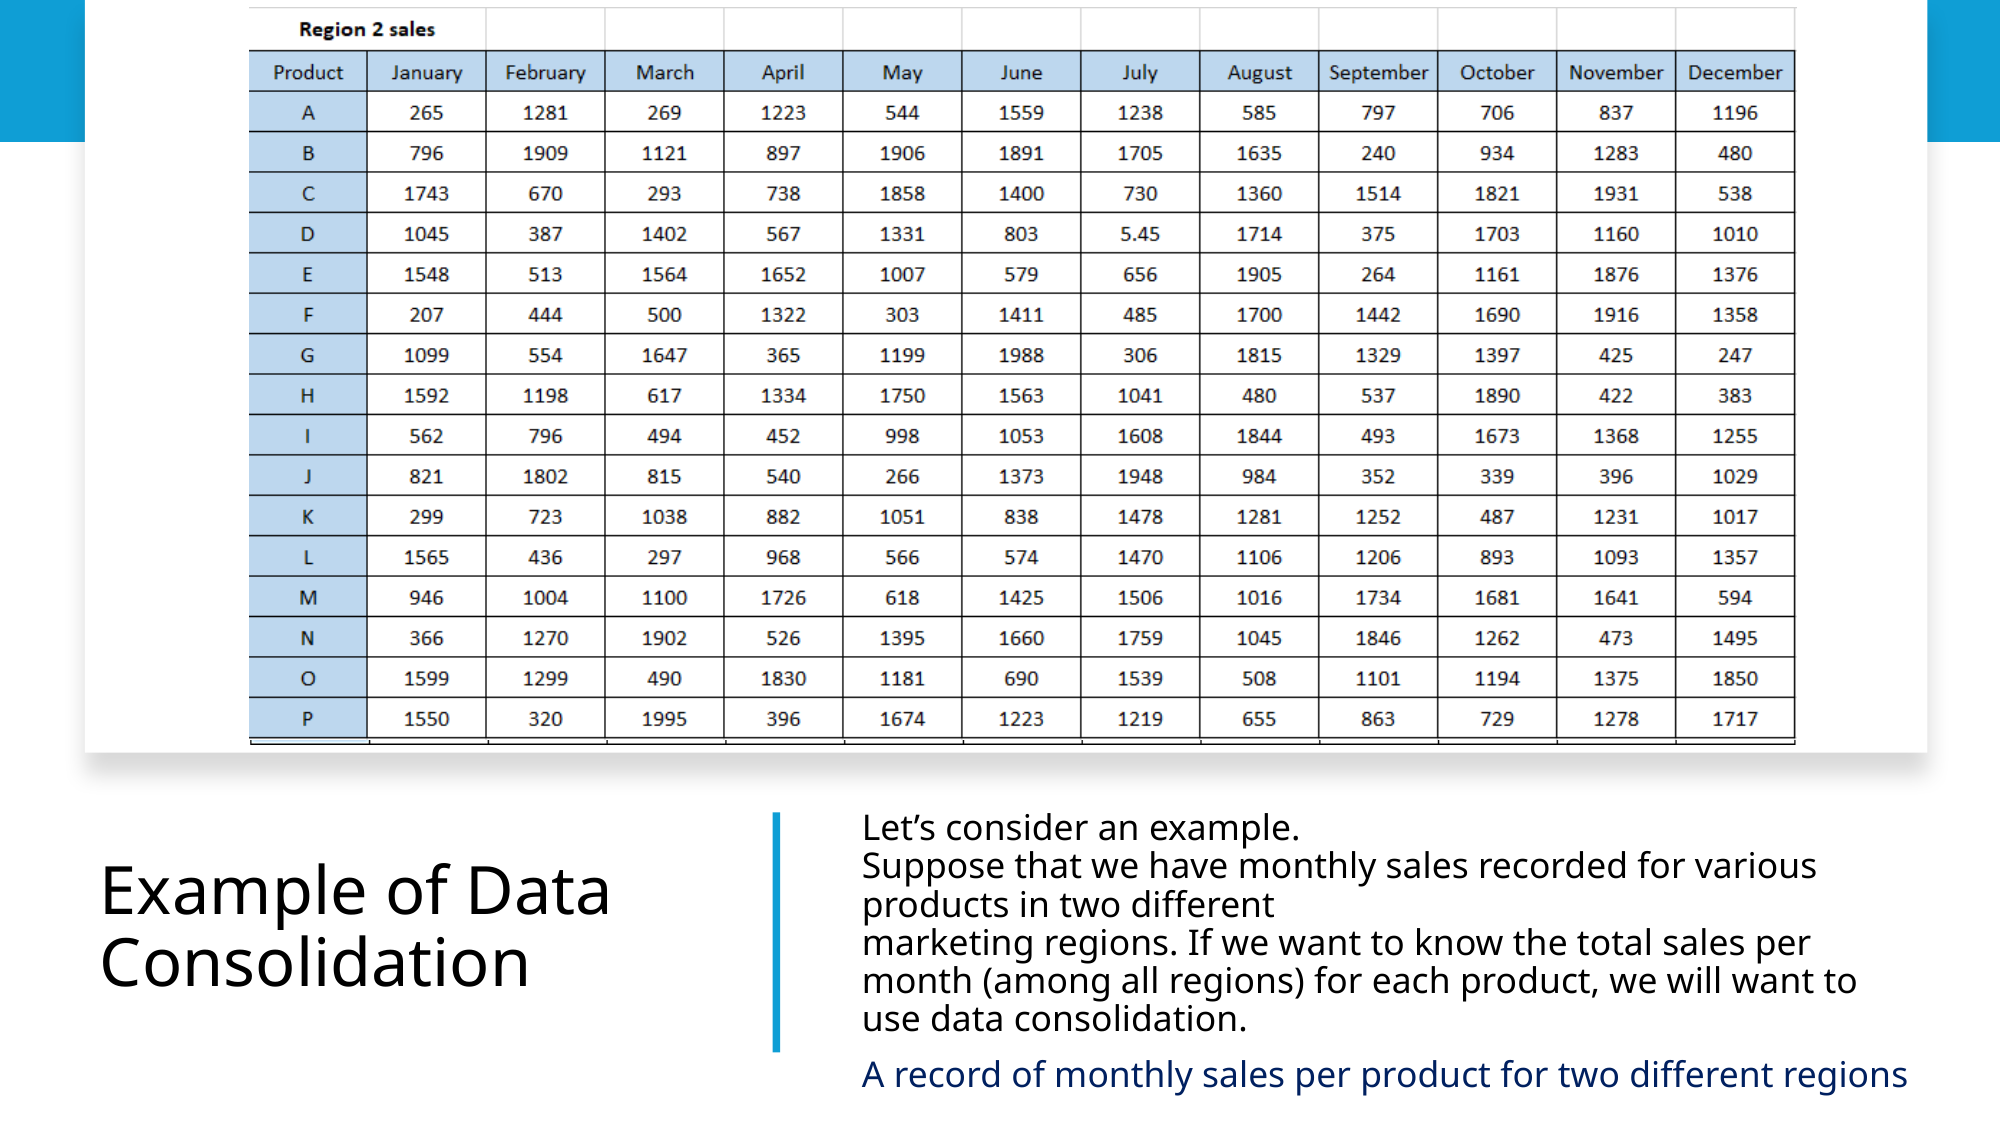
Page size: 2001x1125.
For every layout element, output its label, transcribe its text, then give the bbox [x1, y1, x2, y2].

text_box [1929, 0, 2000, 144]
text_box [0, 0, 83, 144]
title Example of Data Consolidation [84, 801, 721, 1057]
text_box [83, 0, 1929, 754]
text_box [0, 144, 2000, 1125]
text_box [771, 811, 782, 1054]
list Let’s consider an example. Suppose that we have monthly sales recorded for various products in two different marketing regions. If we want to know the total sales per month (among all regions) for each product, we will want to use data consolidation. A record of monthly sales per product for two different regions [846, 801, 1928, 1125]
picture [248, 7, 1797, 746]
